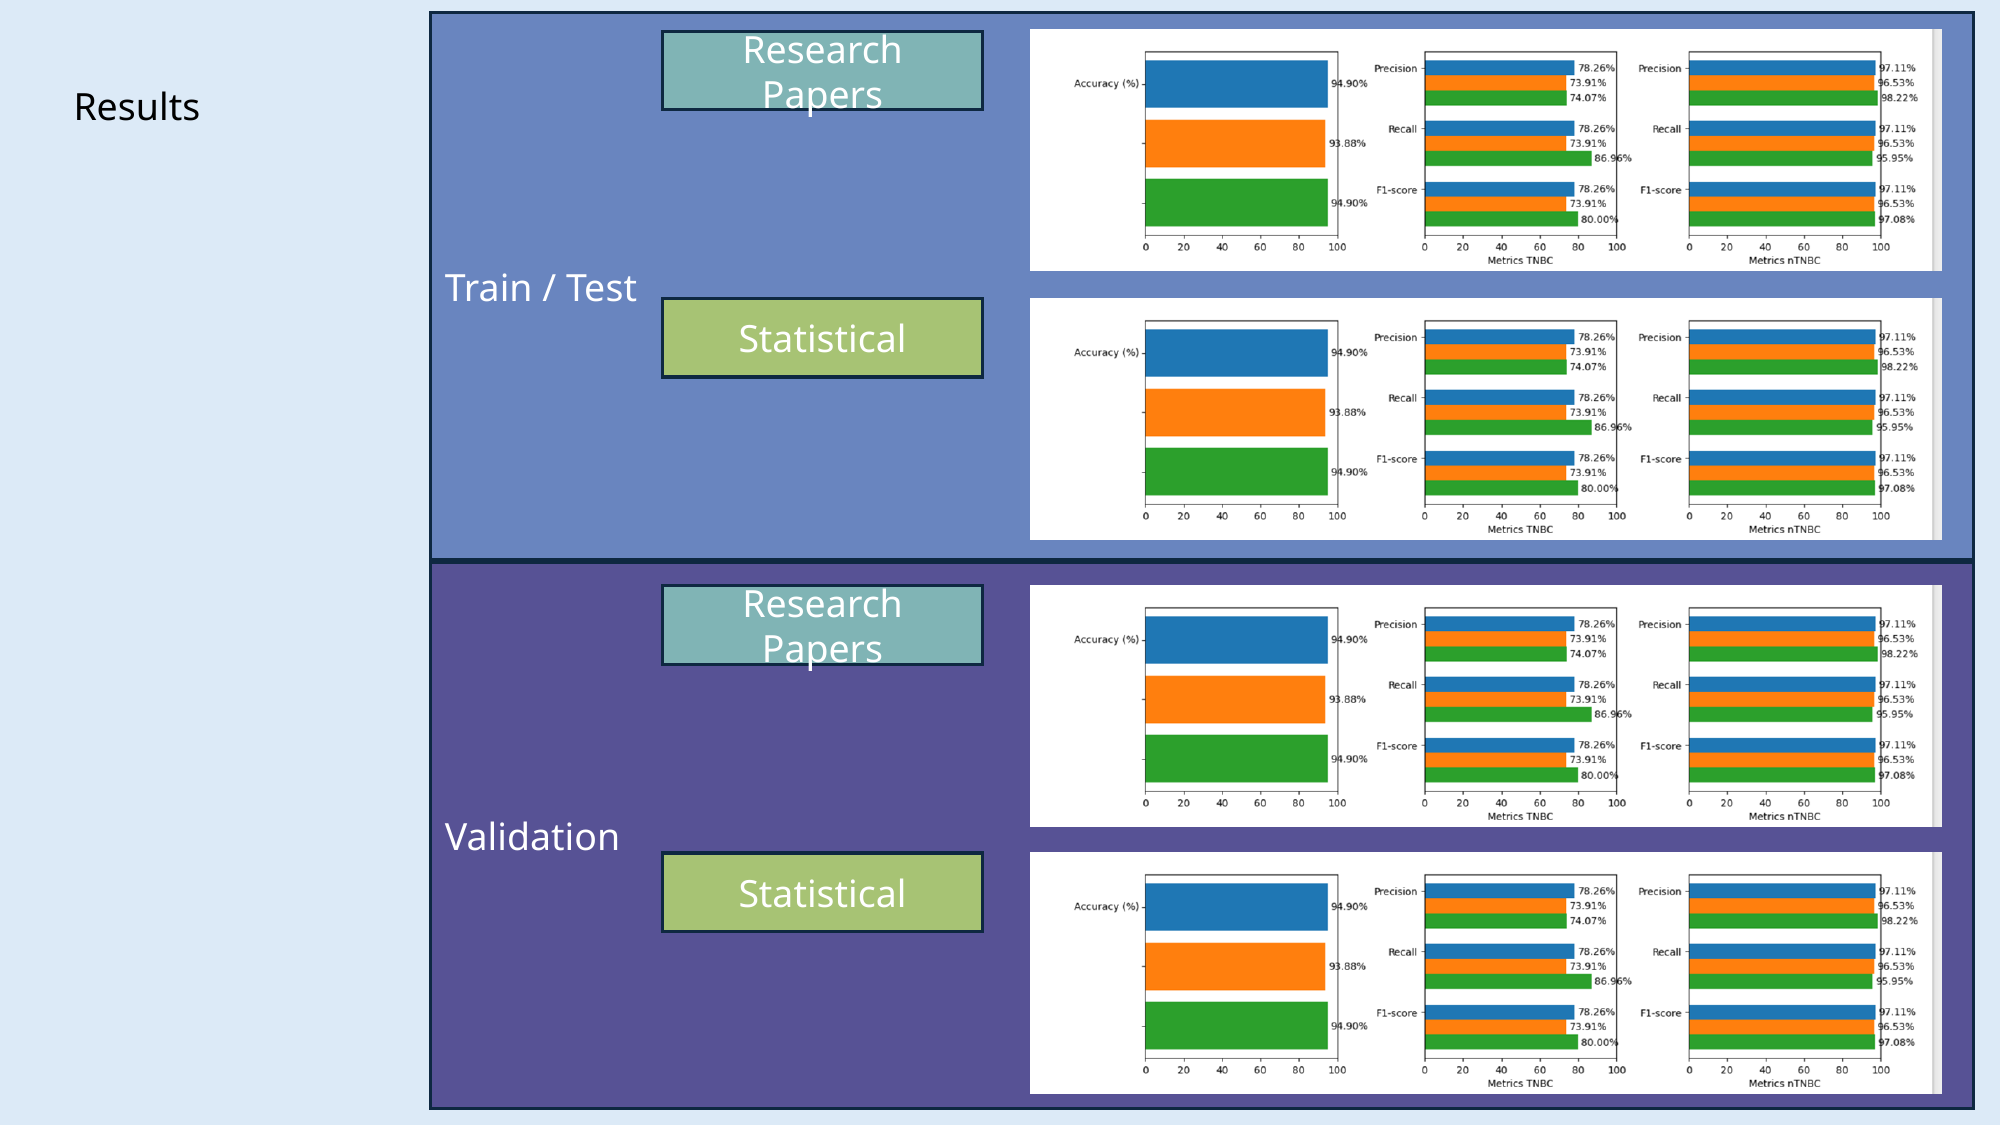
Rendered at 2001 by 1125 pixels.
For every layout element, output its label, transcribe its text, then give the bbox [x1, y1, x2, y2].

picture [1030, 297, 1942, 540]
text_box Train / Test [429, 11, 1975, 561]
text_box Statistical [661, 297, 984, 379]
text_box Results [58, 75, 888, 136]
text_box Research Papers [661, 584, 984, 666]
text_box Research Papers [661, 30, 984, 111]
text_box Statistical [661, 851, 984, 933]
picture [1030, 585, 1942, 827]
picture [1030, 852, 1942, 1095]
text_box Validation [429, 561, 1975, 1110]
picture [1030, 29, 1942, 272]
